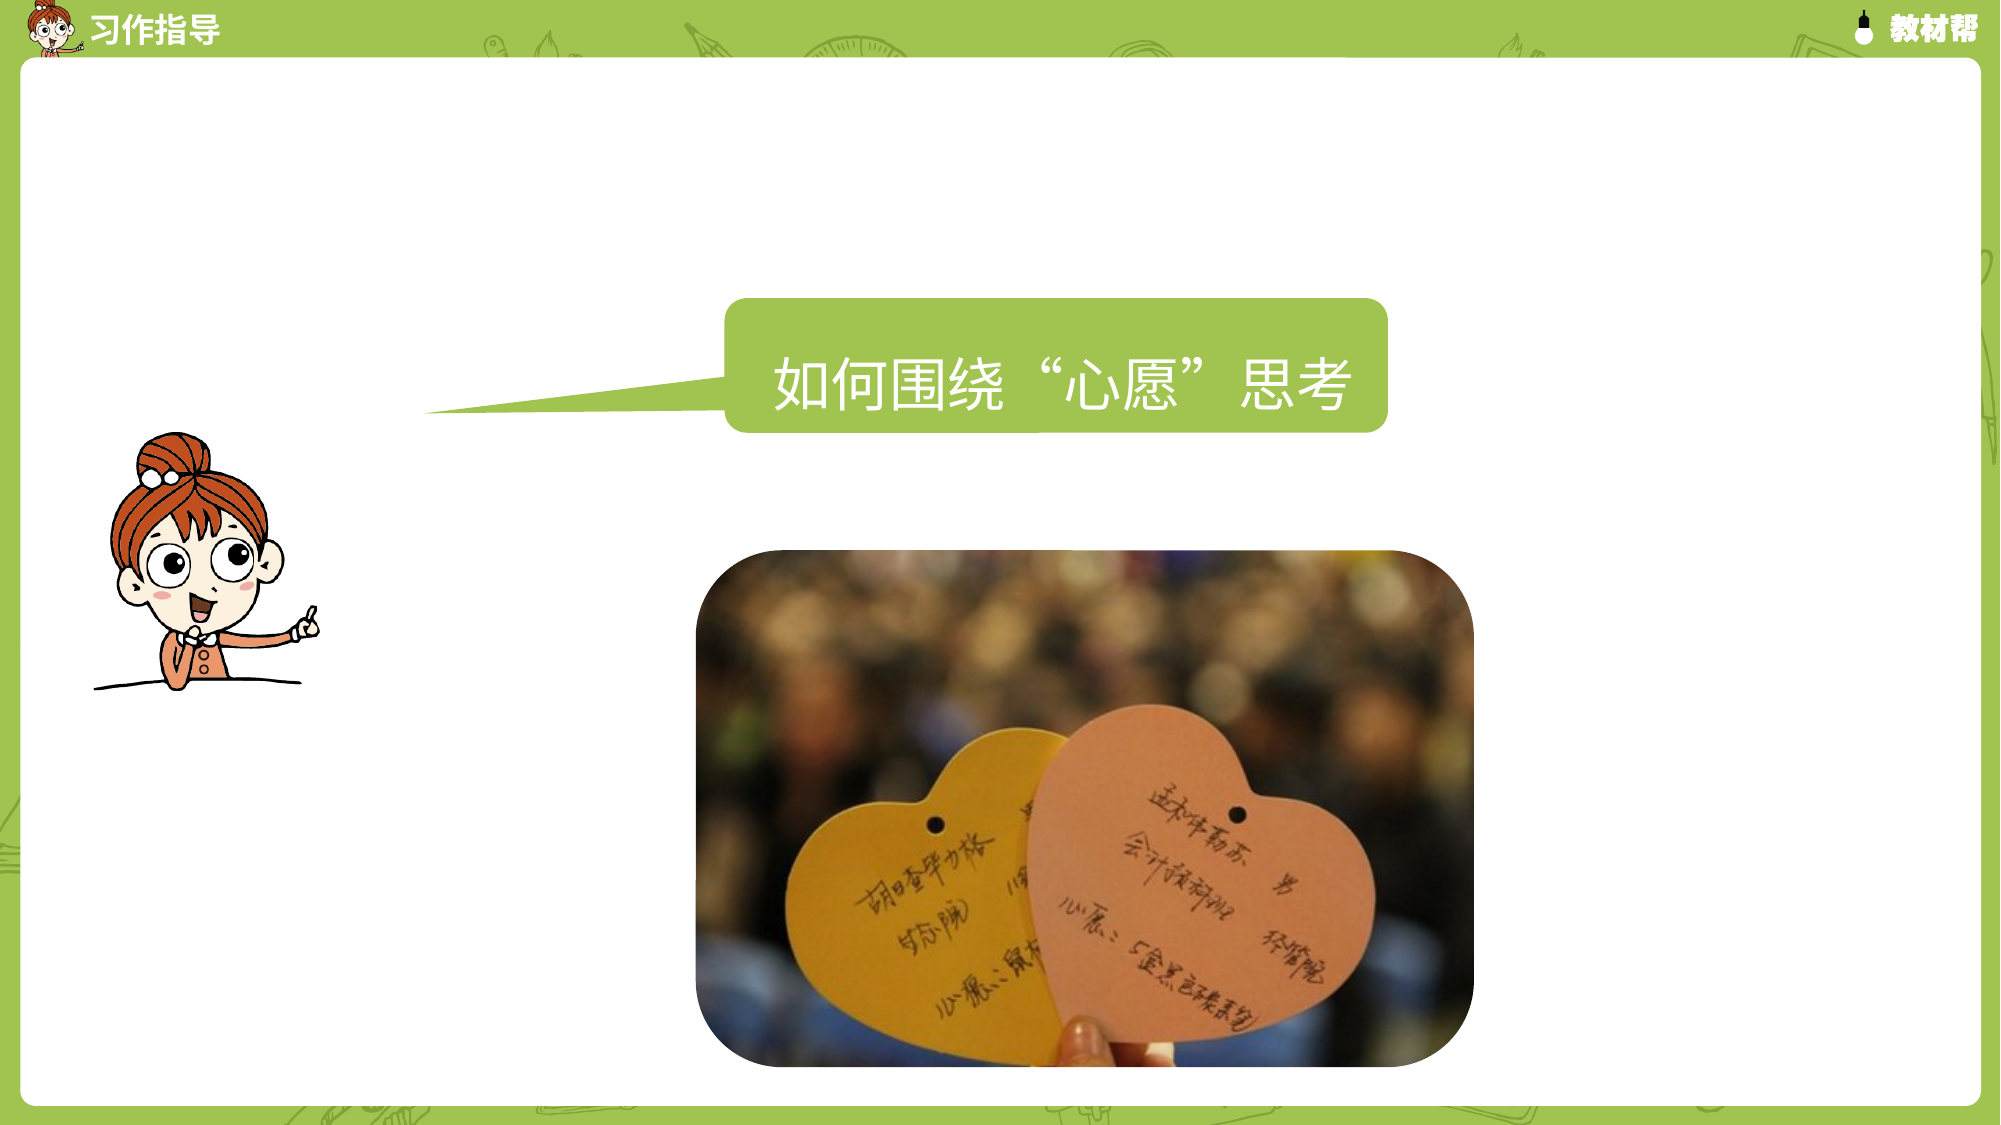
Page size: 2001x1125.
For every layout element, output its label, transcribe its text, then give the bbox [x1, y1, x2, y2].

text_box 如何围绕“心愿”思考 [423, 297, 1390, 434]
picture [65, 432, 392, 691]
picture [695, 550, 1474, 1068]
picture [23, 0, 84, 63]
